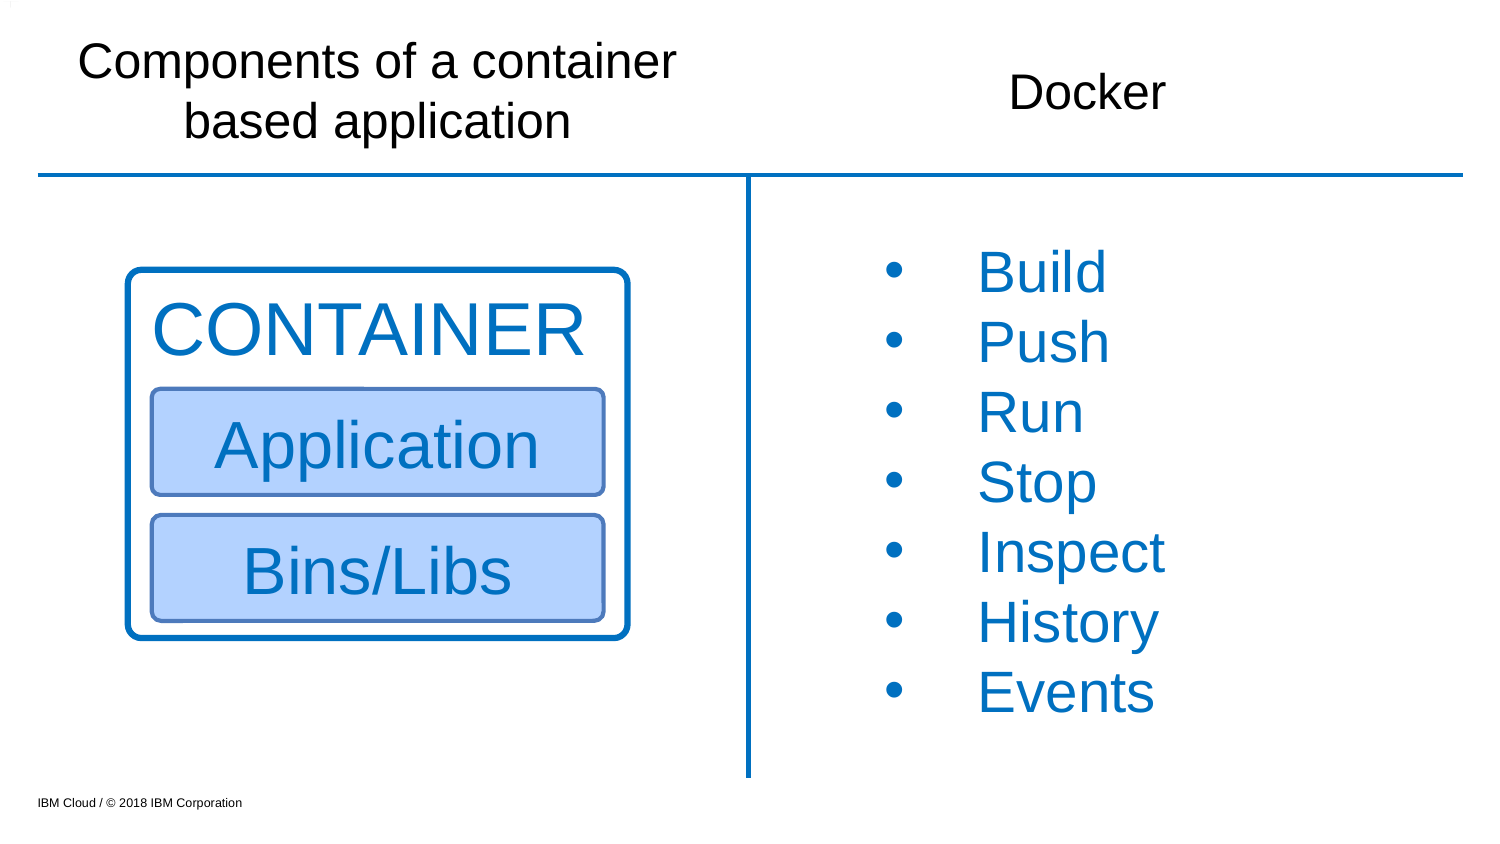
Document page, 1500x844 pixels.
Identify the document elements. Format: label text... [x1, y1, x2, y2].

text_box Build Push Run Stop Inspect History Events [869, 227, 1439, 732]
text_box Docker [857, 51, 1318, 127]
text_box Components of a container based application [58, 21, 698, 157]
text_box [127, 269, 628, 639]
footer IBM Cloud / © 2018 IBM Corporation [37, 791, 1088, 815]
